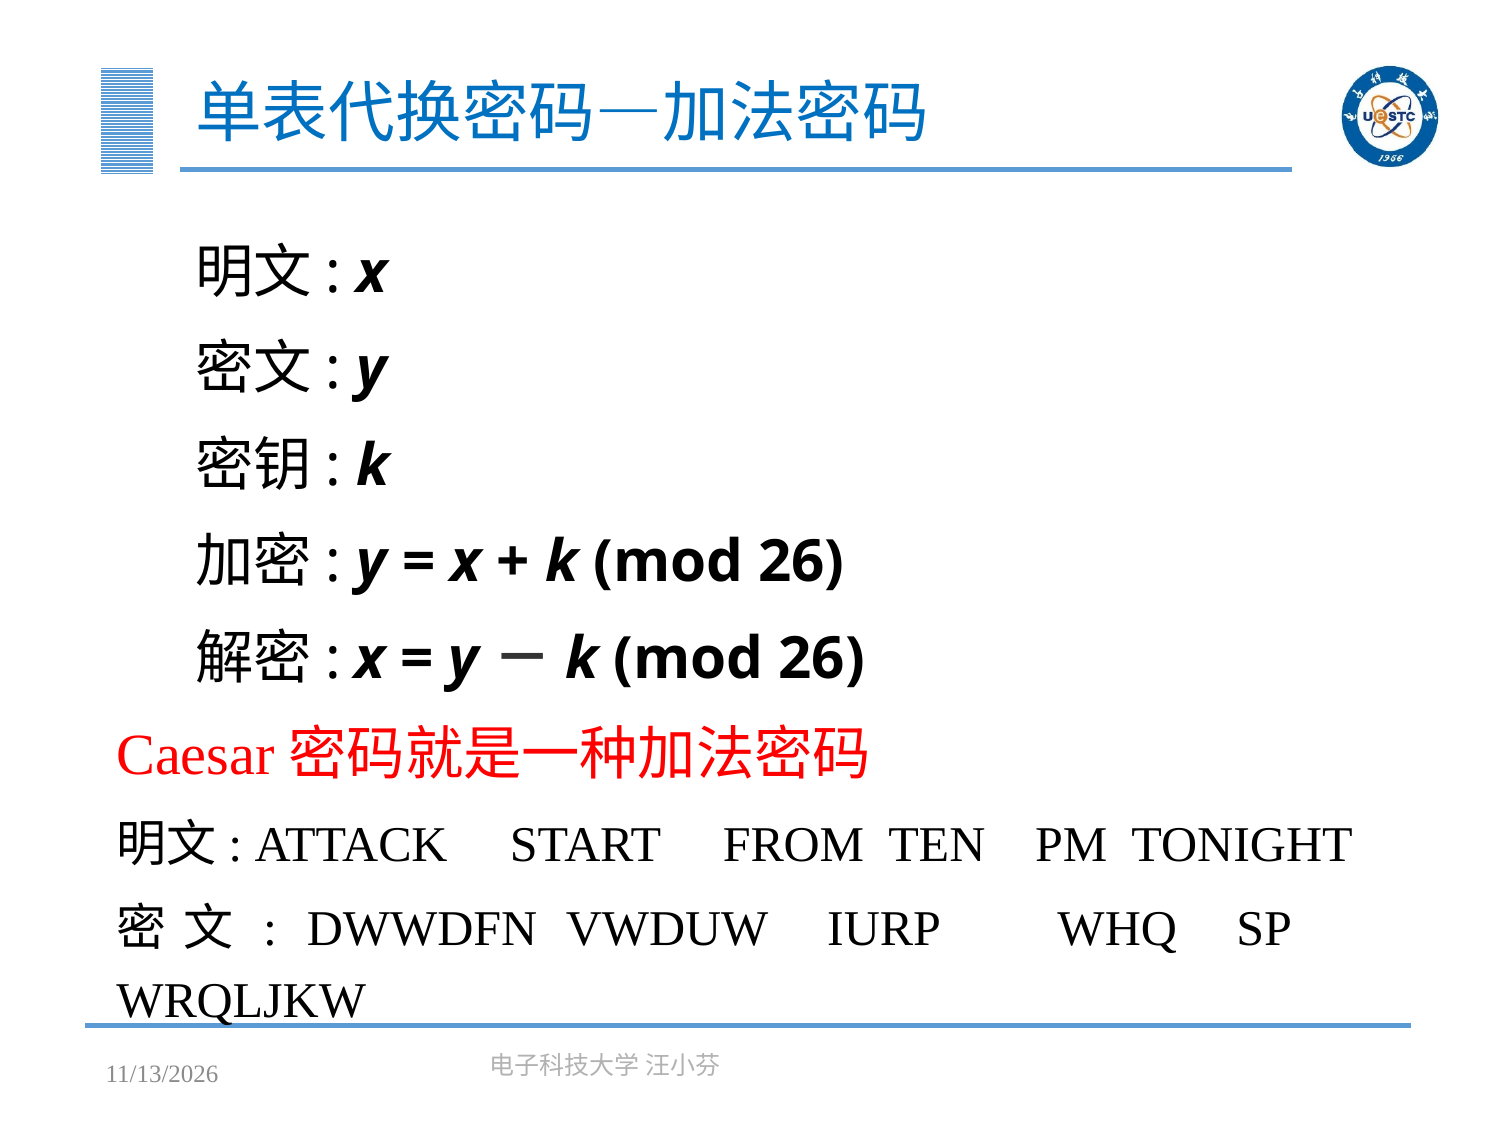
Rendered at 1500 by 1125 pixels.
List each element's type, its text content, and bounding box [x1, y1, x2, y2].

list 明文: x 密文: y 密钥: k 加密: y = x + k (mod 26) 解密: x = y－k (mod 26) Caesar密码就是一种加法密码 明文: ATTACK START FROM TEN PM TONIGHT 密文: DWWDFN VWDUW IURP WHQ SP WRQLJKW [101, 212, 1396, 1013]
picture [1339, 63, 1440, 171]
footer 电子科技大学 汪小芬 [474, 1042, 1019, 1103]
title 单表代换密码—加法密码 [180, 59, 1293, 170]
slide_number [90, 1042, 429, 1103]
